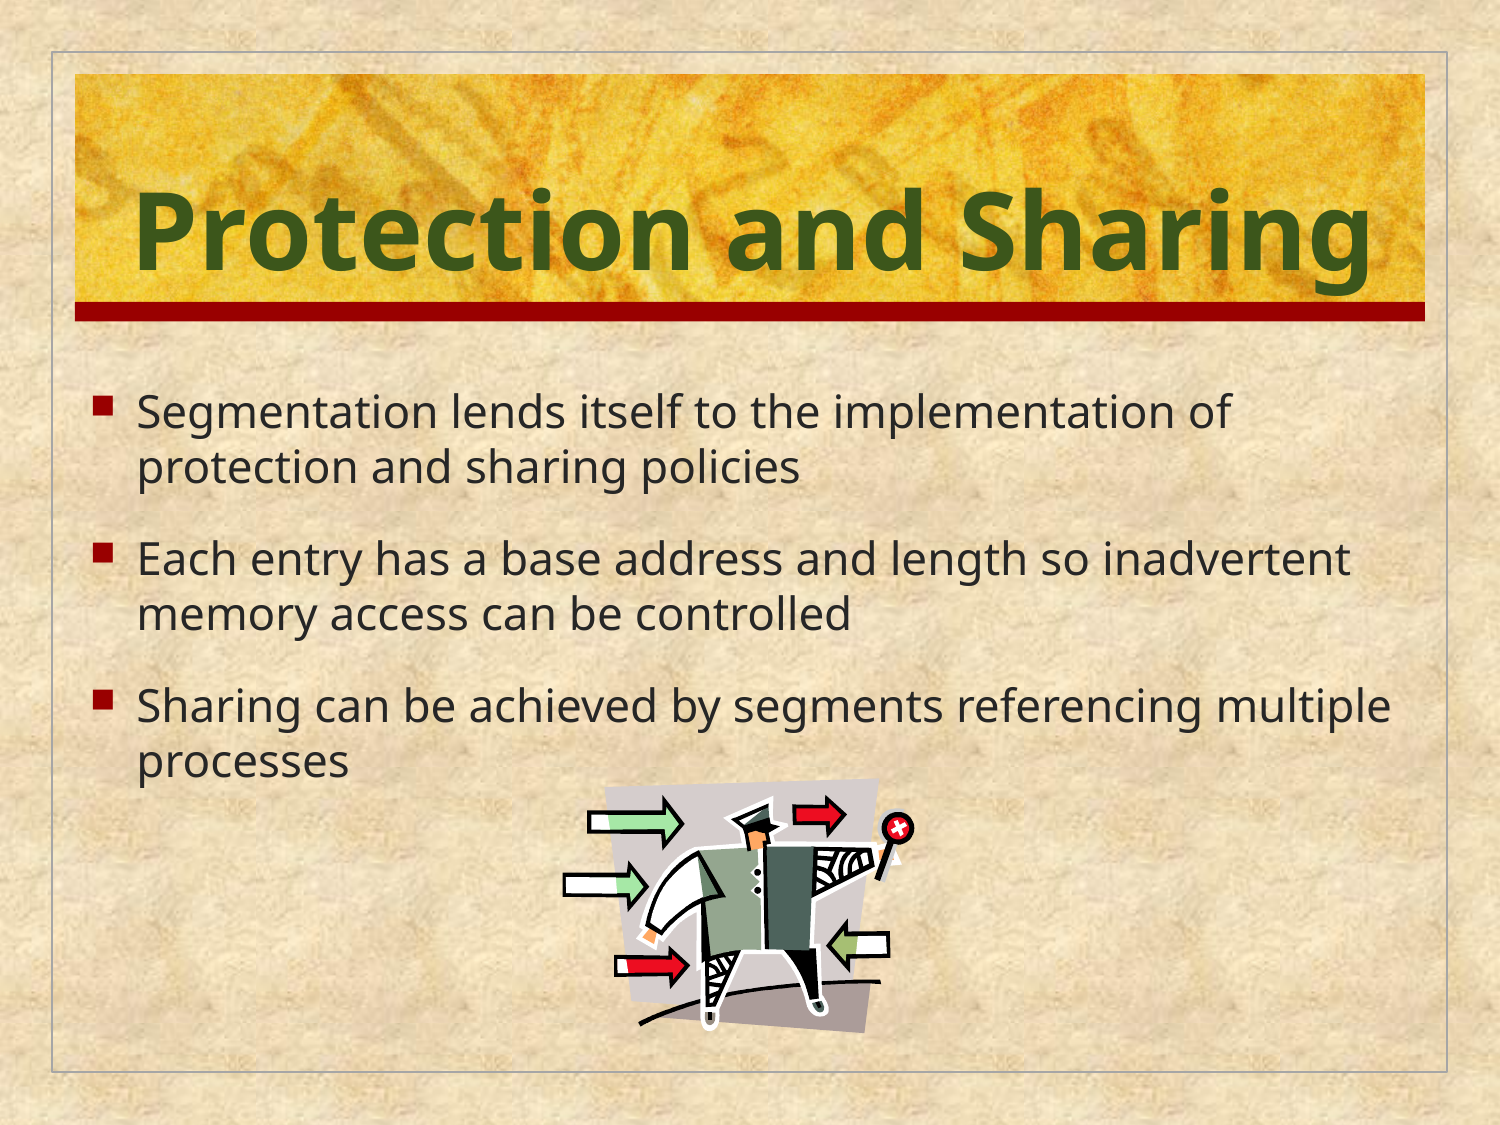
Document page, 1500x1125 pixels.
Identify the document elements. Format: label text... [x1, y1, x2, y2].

list Segmentation lends itself to the implementation of protection and sharing policies Each entry has a base address and length so inadvertent memory access can be controlled Sharing can be achieved by segments referencing multiple processes [75, 375, 1425, 1005]
title Protection and Sharing [108, 74, 1392, 292]
picture [0, 0, 1500, 1125]
